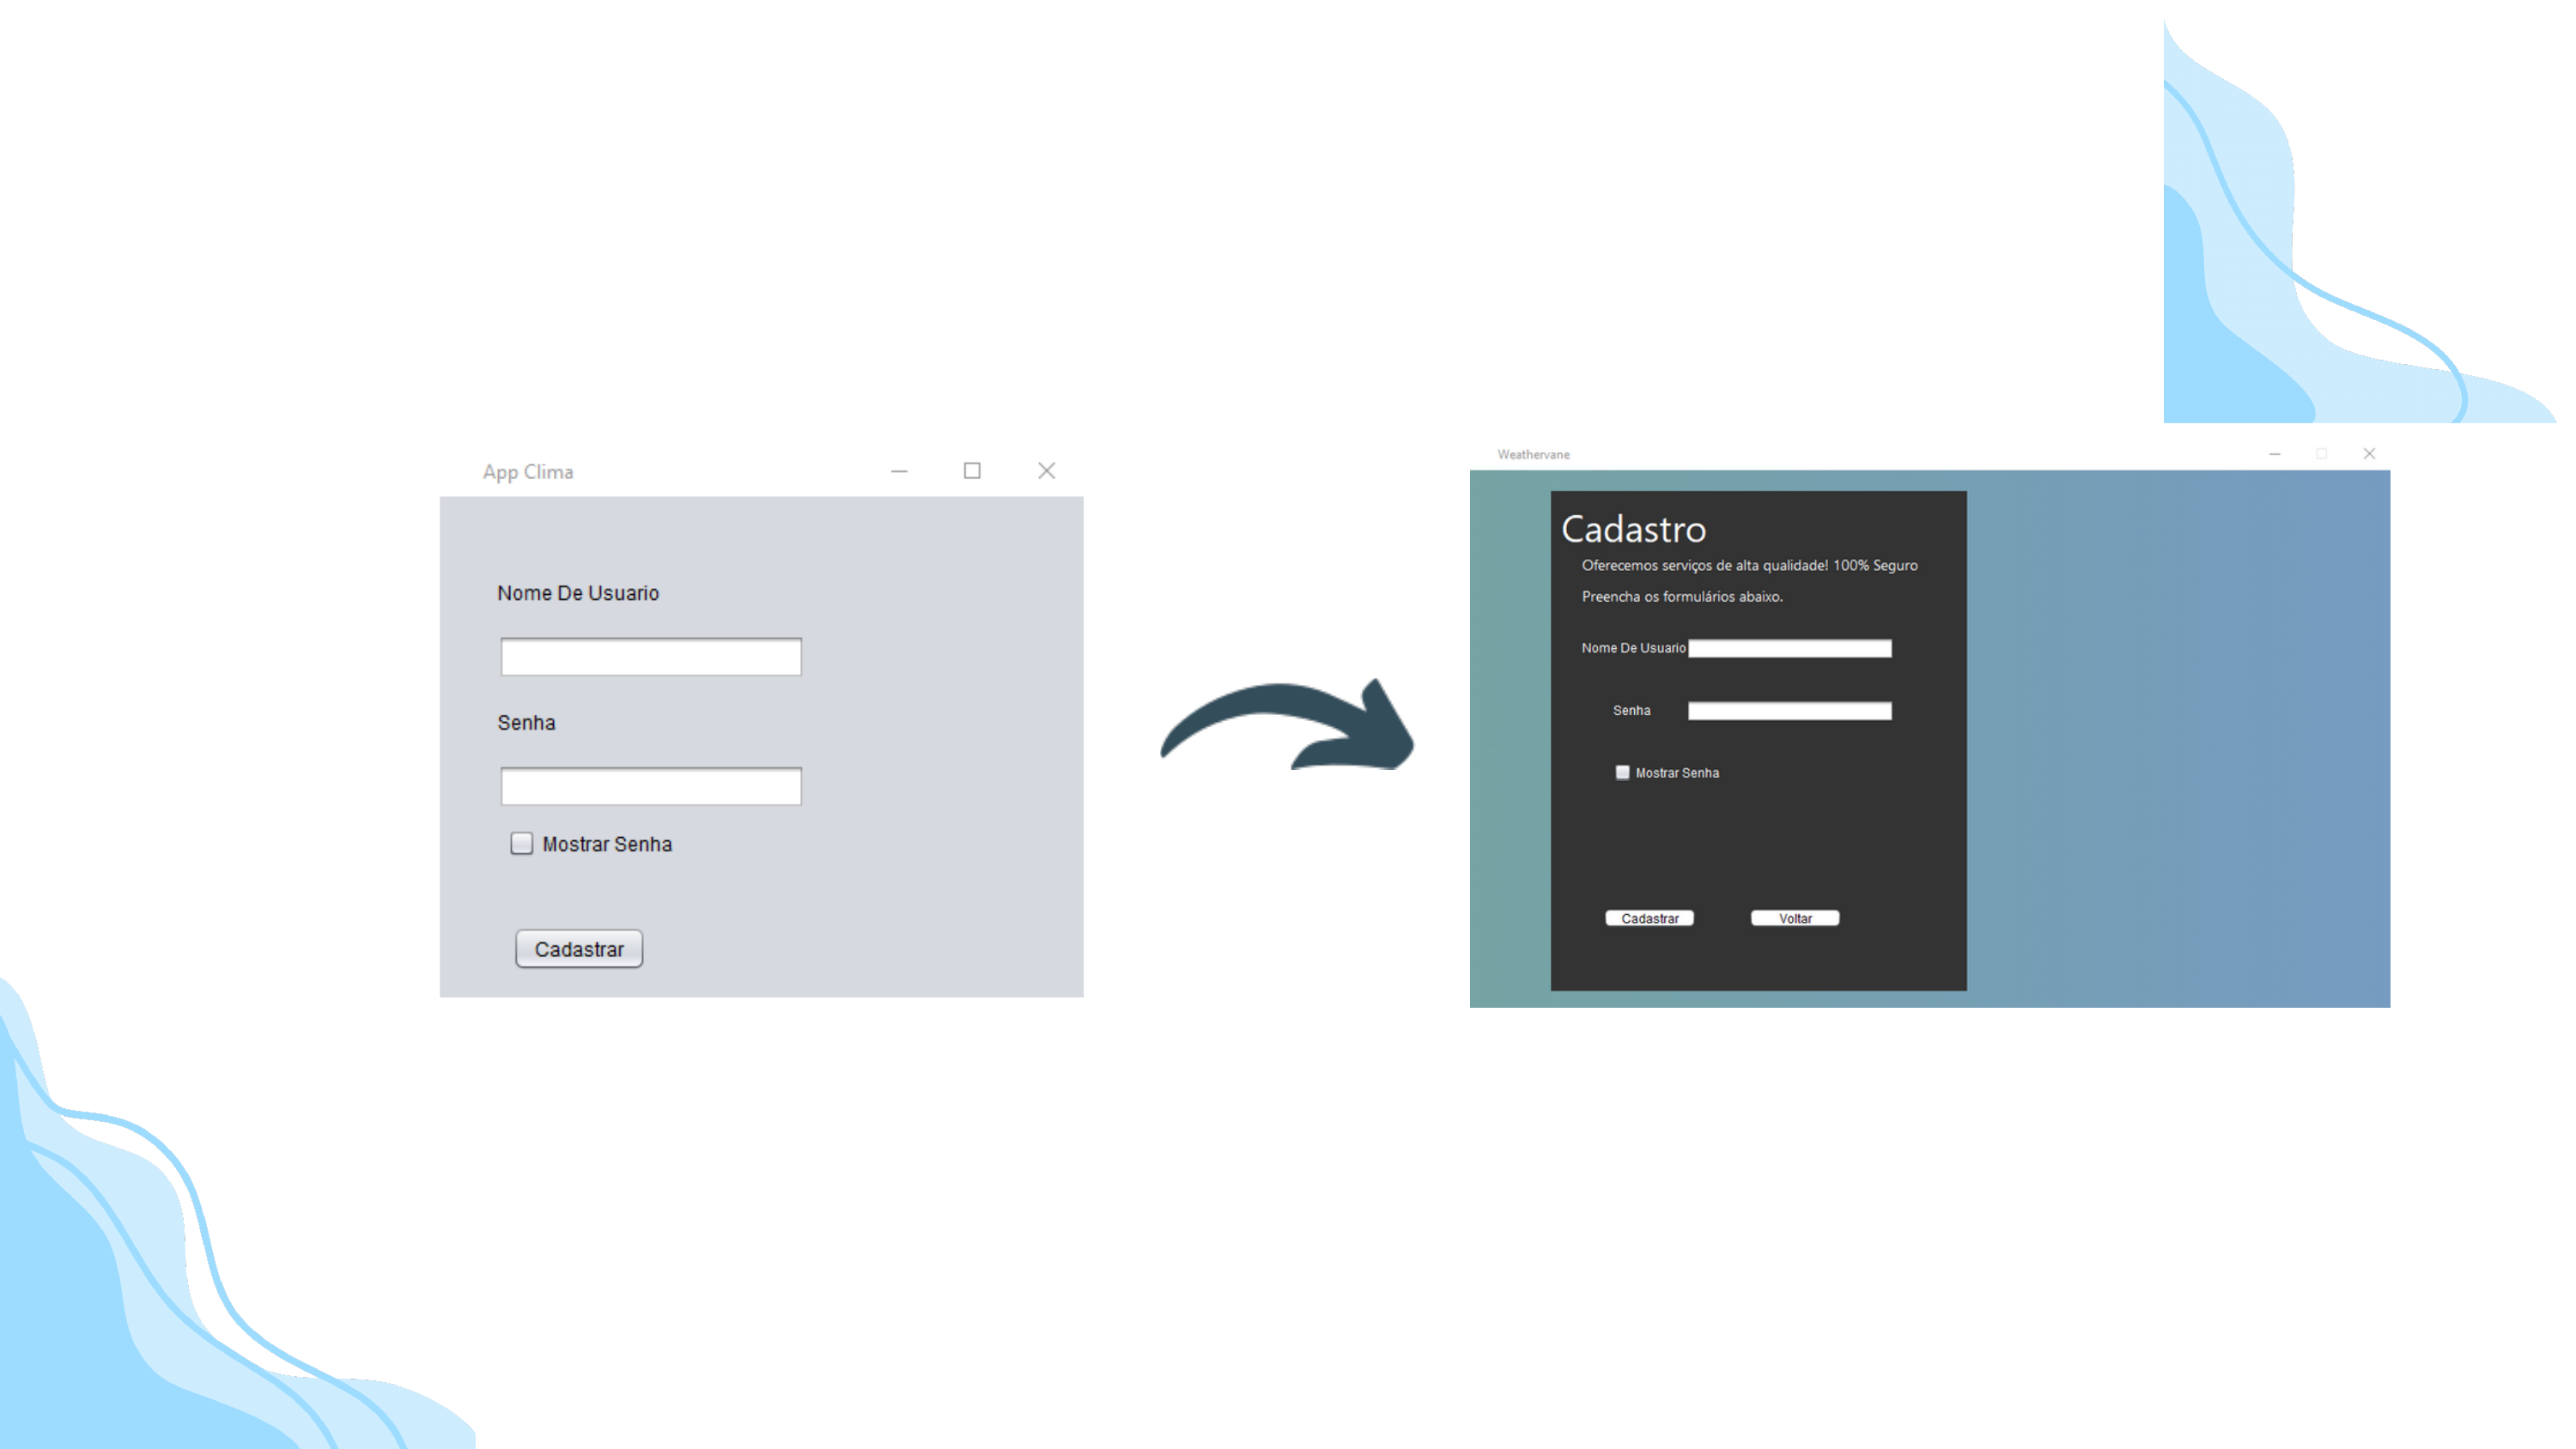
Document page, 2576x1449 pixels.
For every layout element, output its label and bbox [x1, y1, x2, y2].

text_box [2164, 0, 2576, 423]
text_box [1160, 678, 1416, 770]
text_box [1470, 441, 2391, 1008]
text_box [440, 452, 1084, 997]
text_box [0, 973, 476, 1449]
